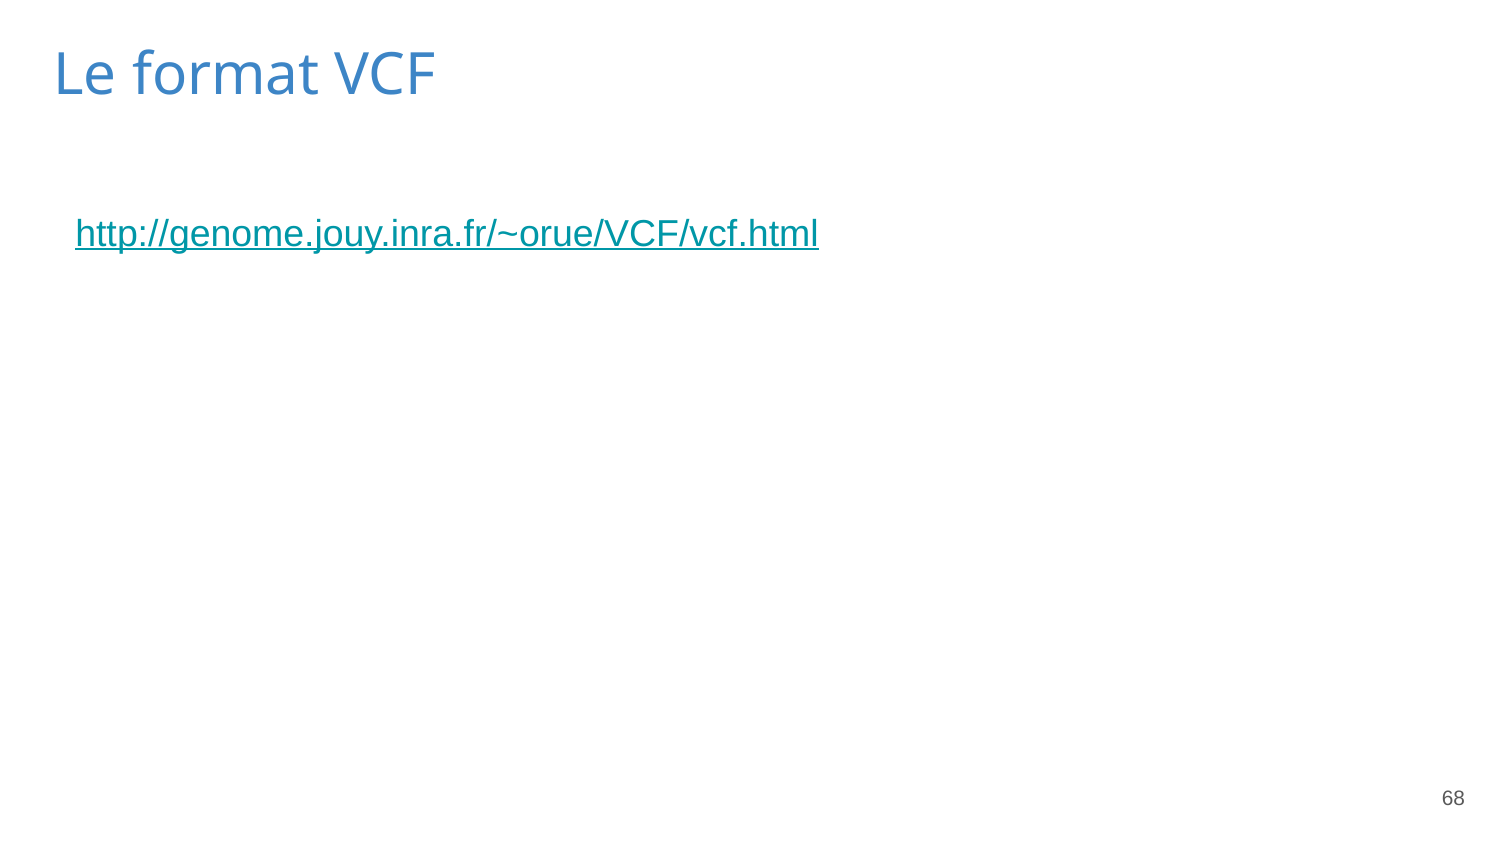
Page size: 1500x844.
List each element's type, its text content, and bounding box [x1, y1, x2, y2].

text_box Le format VCF [38, 20, 1437, 115]
list http://genome.jouy.inra.fr/~orue/VCF/vcf.html [60, 186, 1459, 748]
slide_number 68 [1389, 764, 1480, 830]
